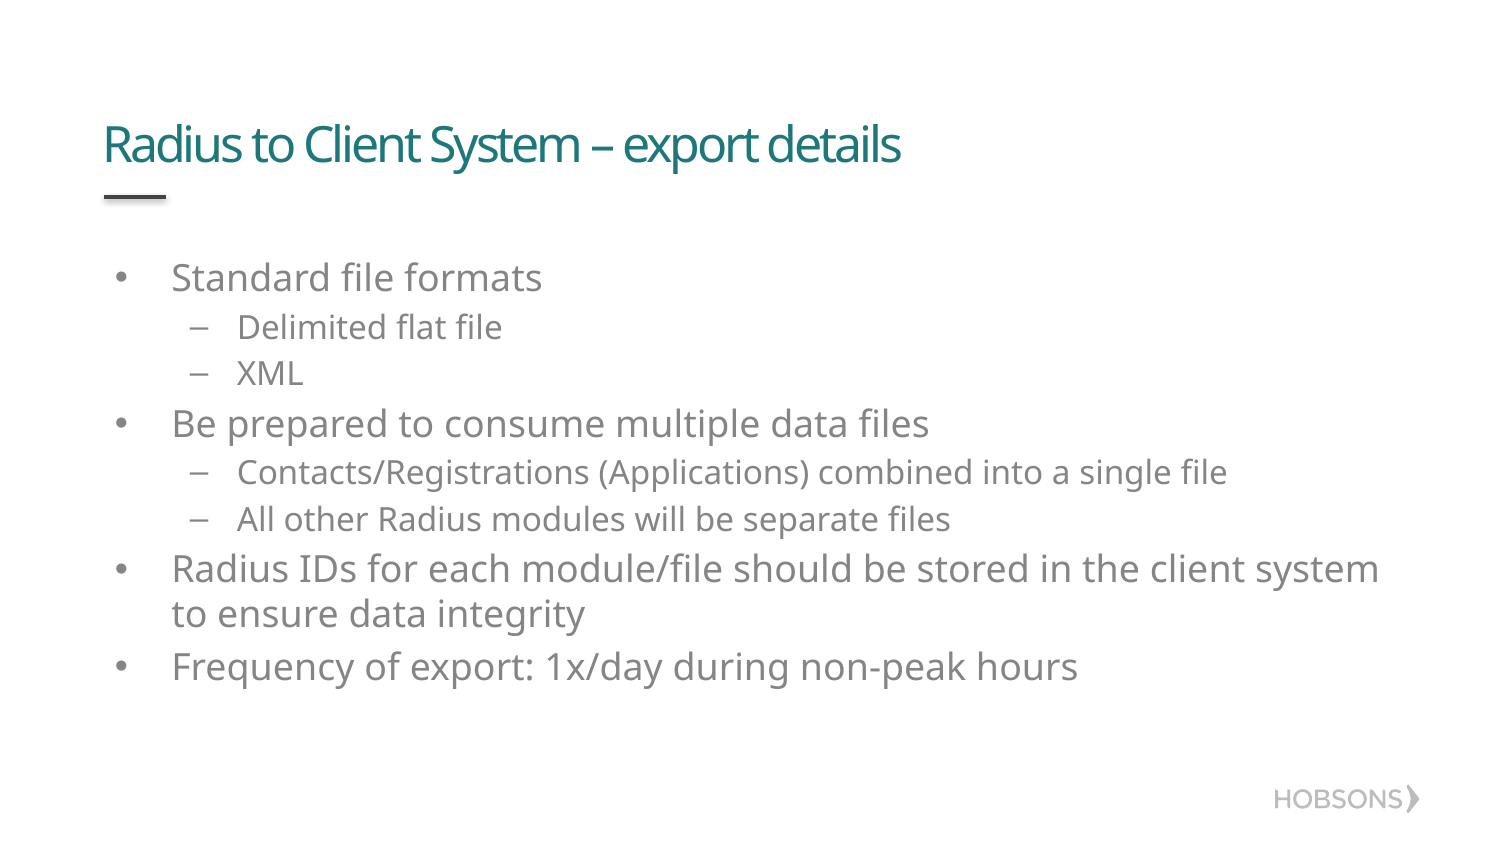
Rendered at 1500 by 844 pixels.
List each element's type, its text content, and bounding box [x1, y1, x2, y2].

title Radius to Client System – export details [87, 71, 1338, 213]
list Standard file formats Delimited flat file XML Be prepared to consume multiple data files Contacts/Registrations (Applications) combined into a single file All other Radius modules will be separate files Radius IDs for each module/file should be stored in the client system to ensure data integrity Frequency of export: 1x/day during non-peak hours [99, 246, 1413, 747]
